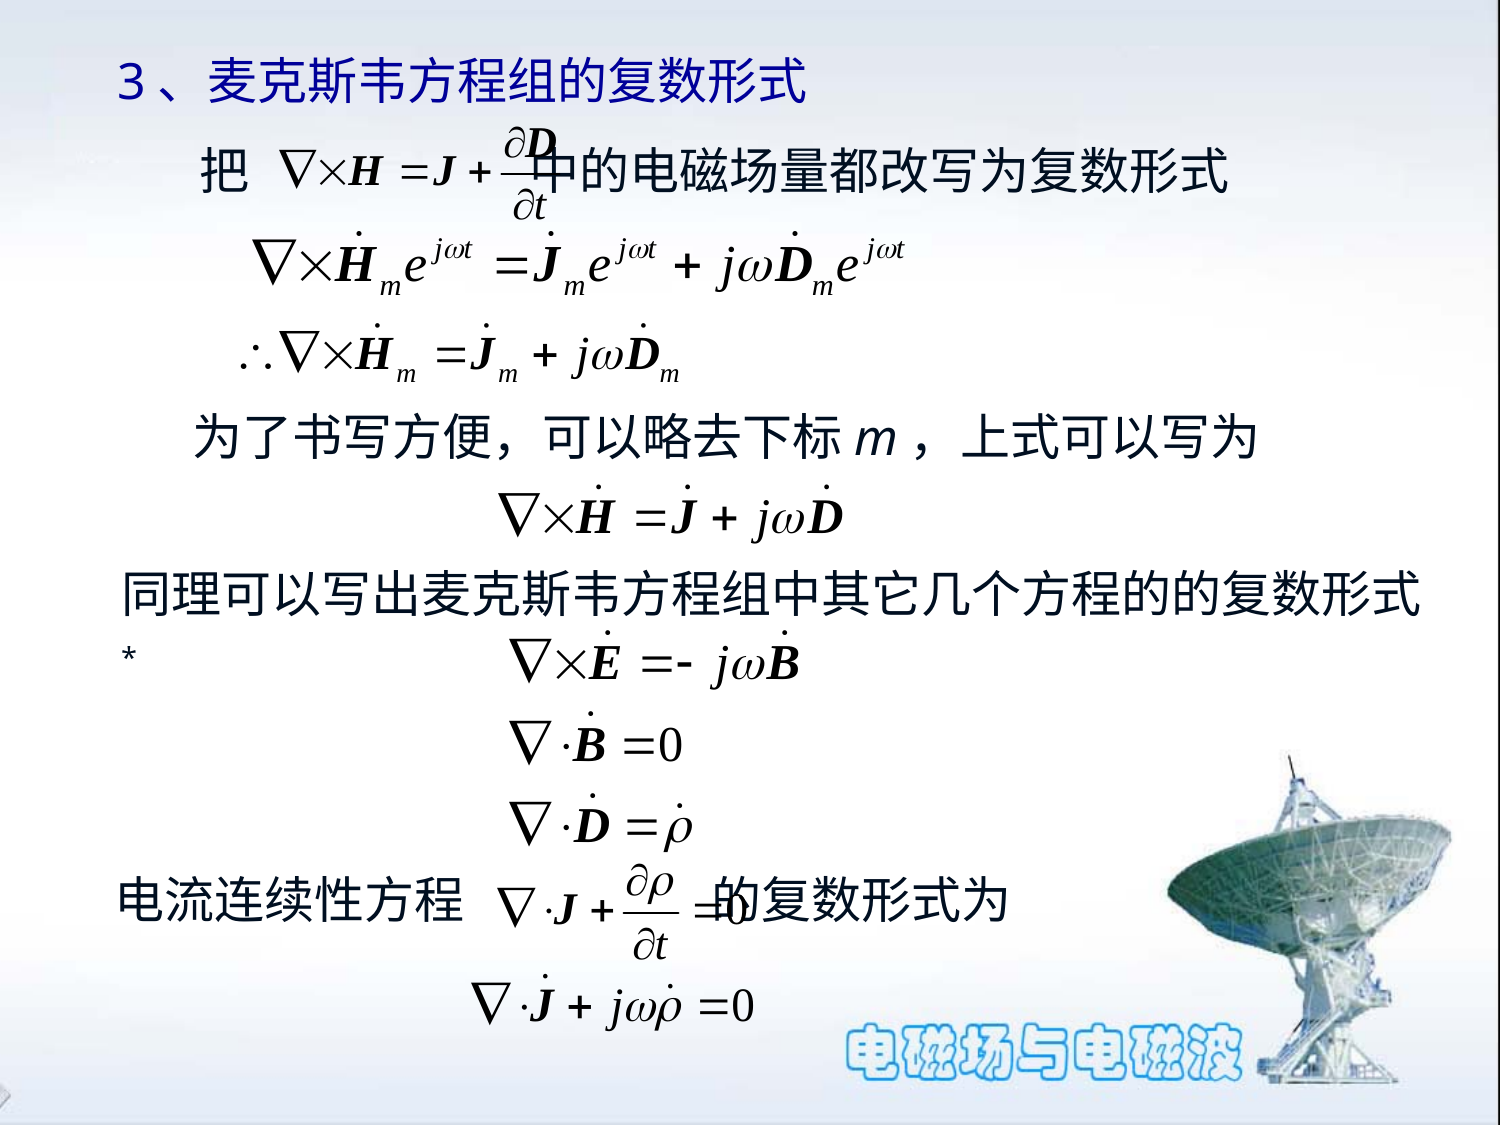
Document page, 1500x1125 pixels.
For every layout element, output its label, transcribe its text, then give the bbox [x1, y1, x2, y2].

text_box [503, 622, 937, 862]
text_box 为了书写方便，可以略去下标m，上式可以写为 [177, 398, 1430, 474]
text_box 电流连续性方程 的复数形式为 [99, 860, 486, 936]
text_box 电流连续性方程 的复数形式为 [759, 860, 1341, 936]
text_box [491, 479, 970, 555]
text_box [235, 317, 690, 394]
text_box 把 中的电磁场量都改写为复数形式 [149, 132, 268, 207]
text_box 把 中的电磁场量都改写为复数形式 [575, 132, 1473, 207]
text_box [465, 969, 896, 1042]
text_box 3、麦克斯韦方程组的复数形式 [102, 42, 1083, 118]
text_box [245, 225, 918, 308]
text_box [273, 115, 570, 224]
text_box 同理可以写出麦克斯韦方程组中其它几个方程的的复数形式* [106, 542, 1453, 702]
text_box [491, 852, 755, 967]
picture [0, 0, 1500, 1125]
